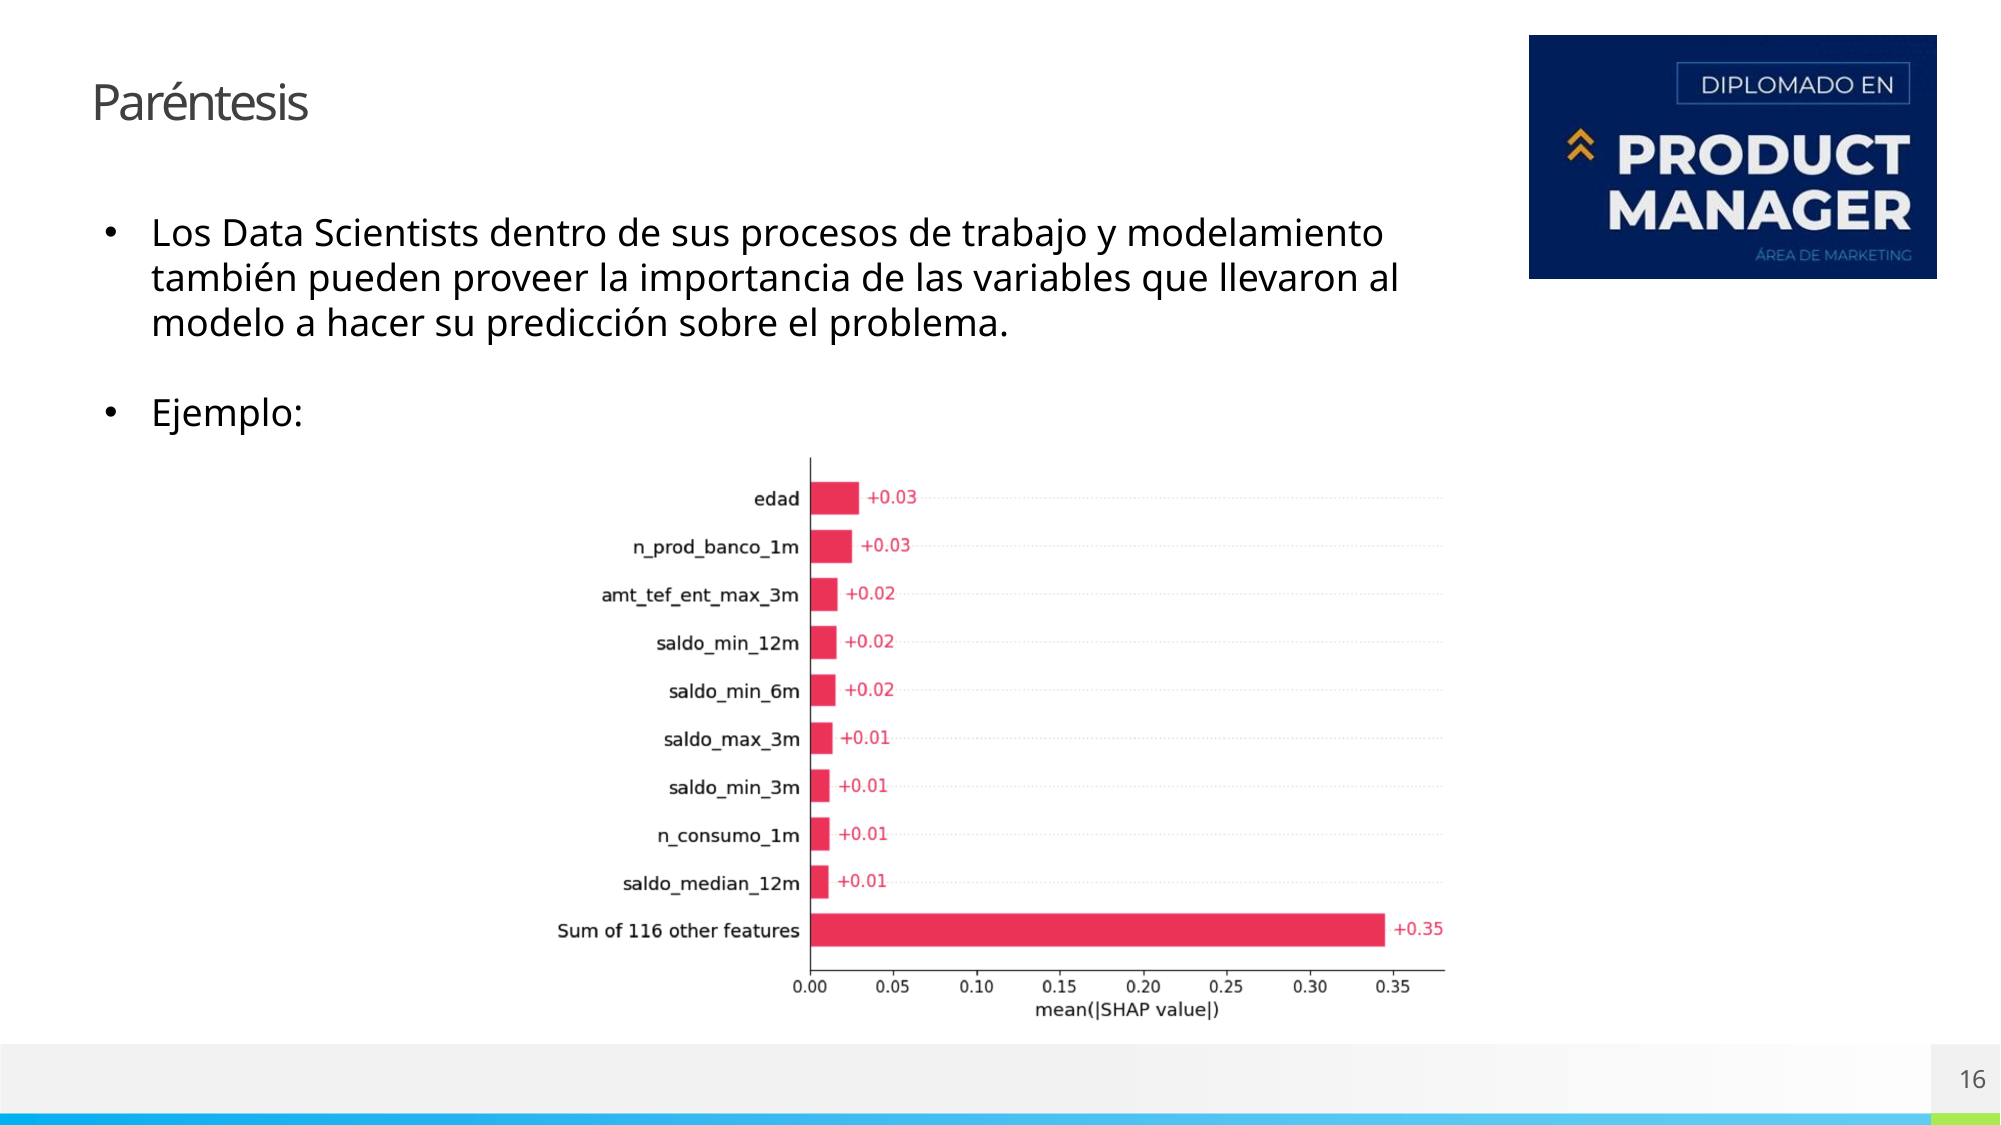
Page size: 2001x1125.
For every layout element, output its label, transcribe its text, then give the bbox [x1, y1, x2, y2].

picture [1529, 34, 1938, 280]
title Paréntesis [89, 68, 1475, 201]
picture [0, 1044, 1930, 1125]
slide_number 16 [1945, 1061, 1988, 1125]
text_box Los Data Scientists dentro de sus procesos de trabajo y modelamiento también pueden proveer la importancia de las variables que llevaron al modelo a hacer su predicción sobre el problema. Ejemplo: [89, 201, 1488, 442]
picture [551, 451, 1449, 1026]
text_box [1930, 1044, 2000, 1114]
